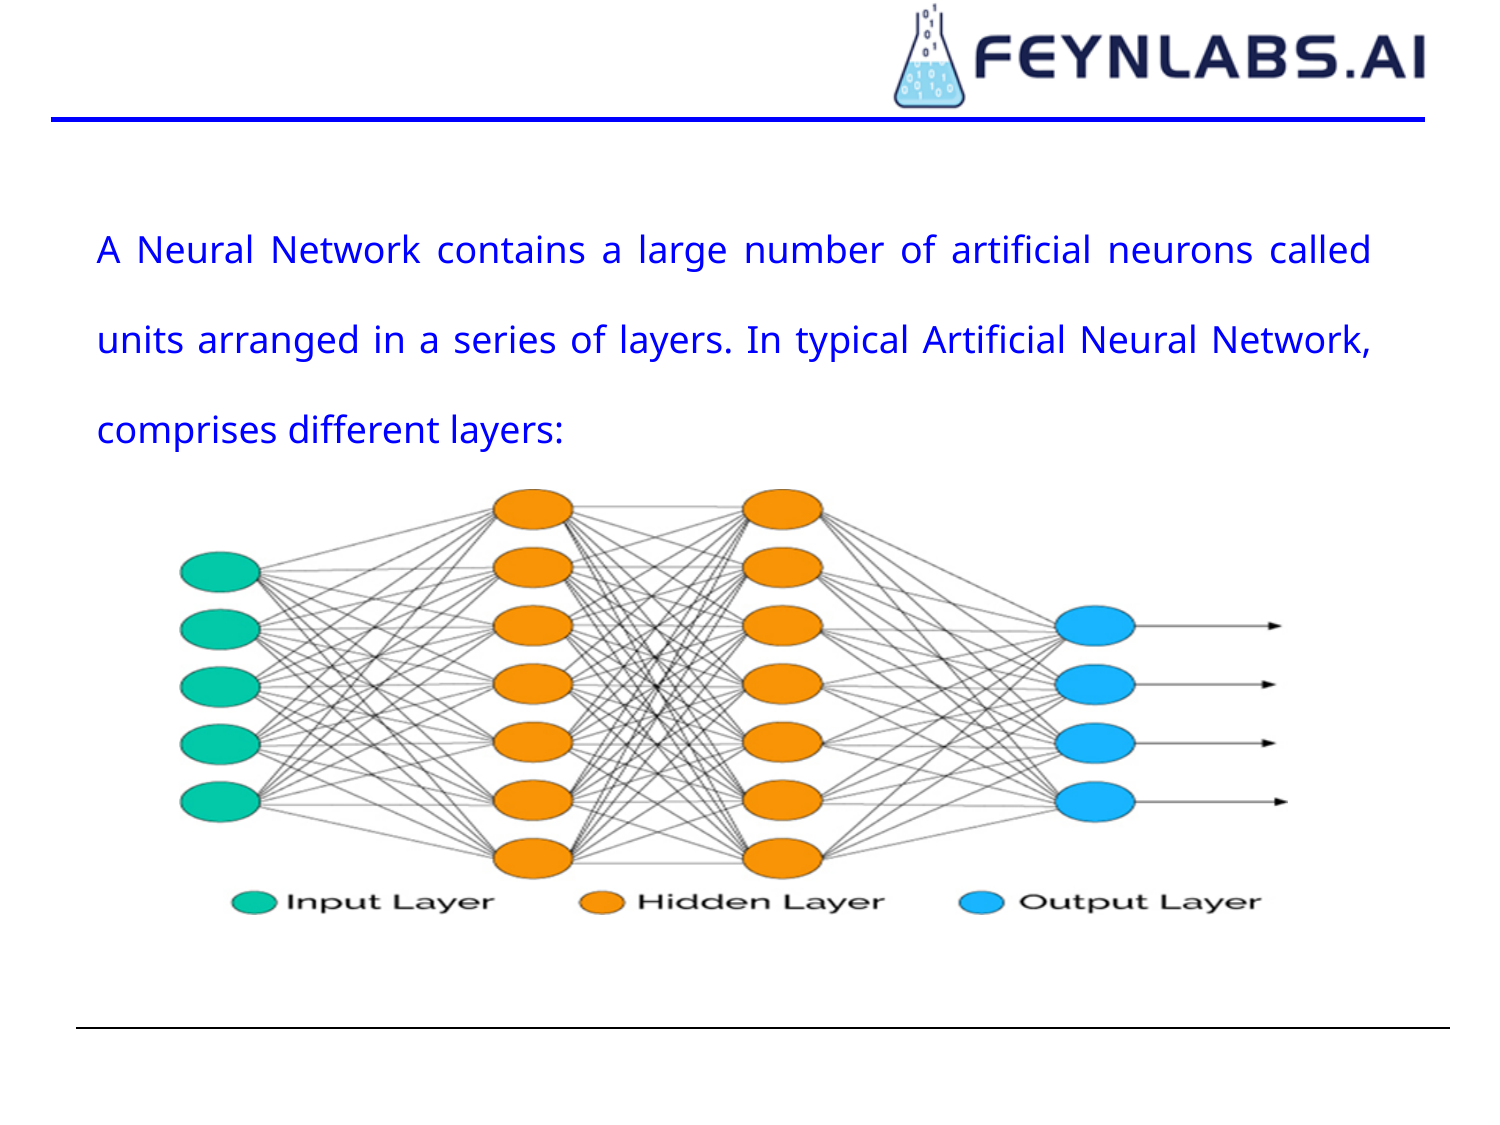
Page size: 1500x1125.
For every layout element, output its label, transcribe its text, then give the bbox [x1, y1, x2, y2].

picture [179, 489, 1288, 916]
picture [888, 0, 1434, 113]
text_box A Neural Network contains a large number of artificial neurons called units arranged in a series of layers. In typical Artificial Neural Network, comprises different layers: [81, 173, 1389, 447]
